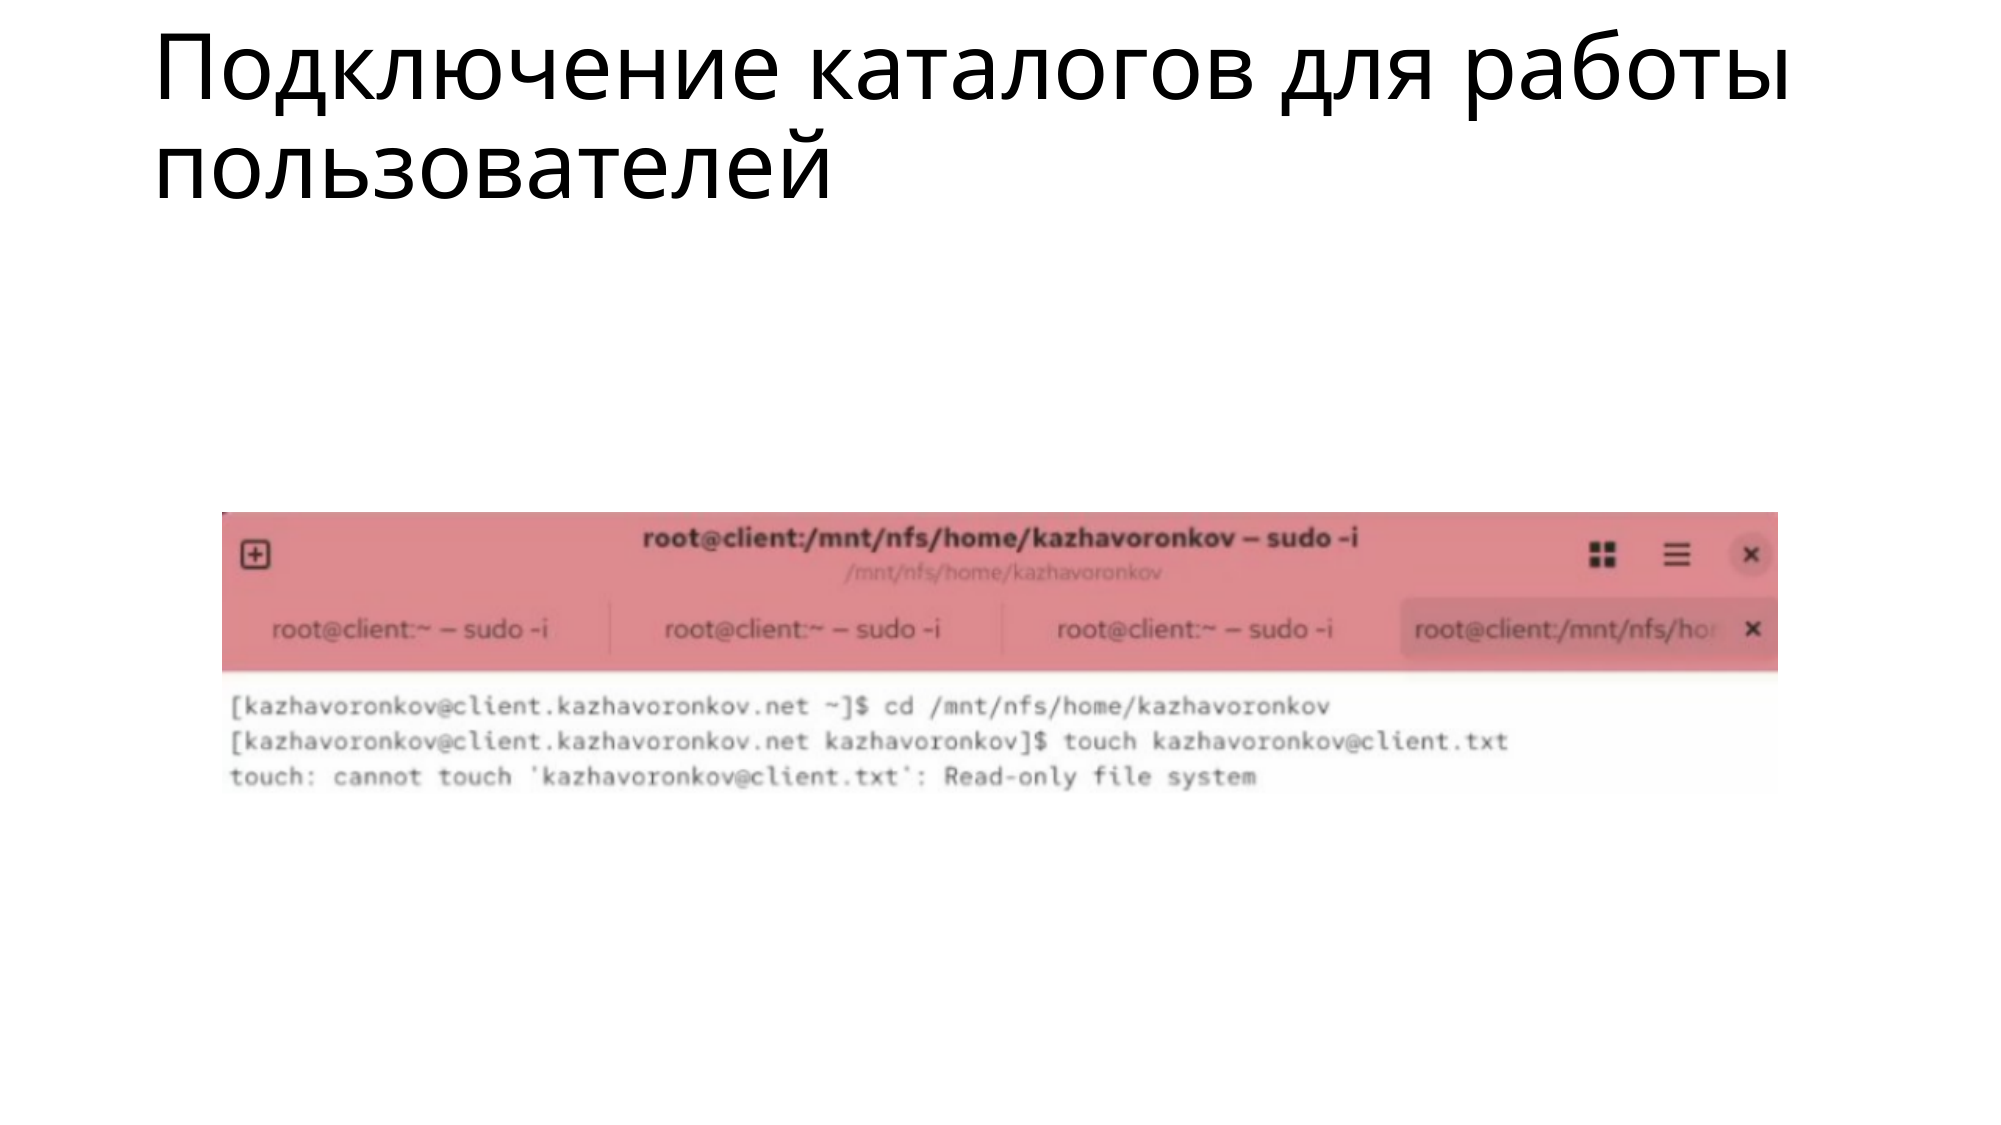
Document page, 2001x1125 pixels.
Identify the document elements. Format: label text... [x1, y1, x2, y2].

title Подключение каталогов для работы пользователей [137, 59, 1863, 278]
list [222, 512, 1778, 801]
